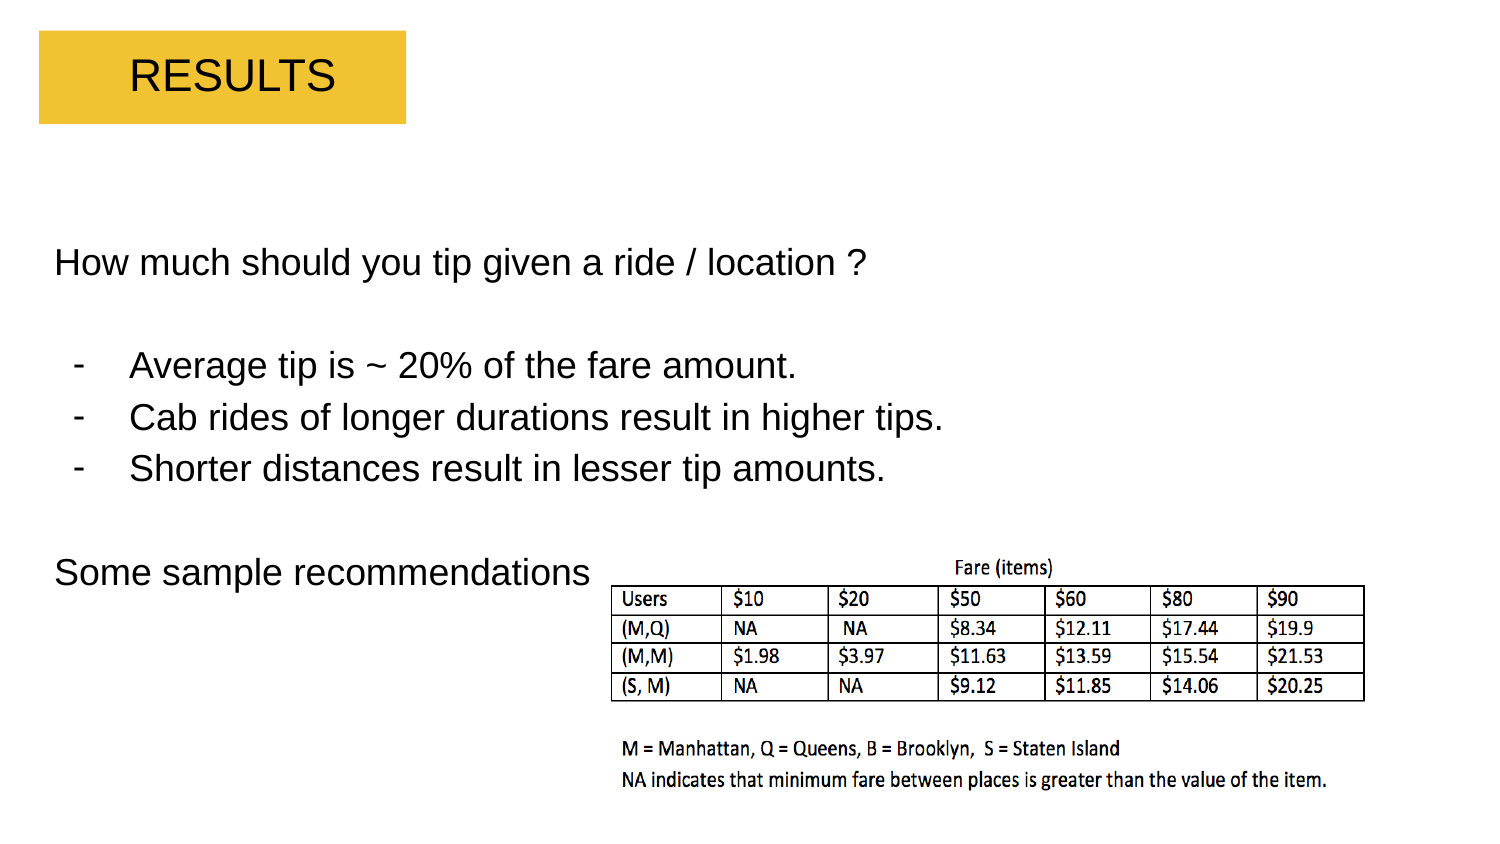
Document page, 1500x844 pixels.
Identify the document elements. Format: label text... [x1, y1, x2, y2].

title RESULTS [39, 30, 407, 125]
text_box How much should you tip given a ride / location ? Average tip is ~ 20% of the fare amount. Cab rides of longer durations result in higher tips. Shorter distances result in lesser tip amounts. Some sample recommendations [39, 152, 1404, 791]
picture [598, 533, 1380, 810]
